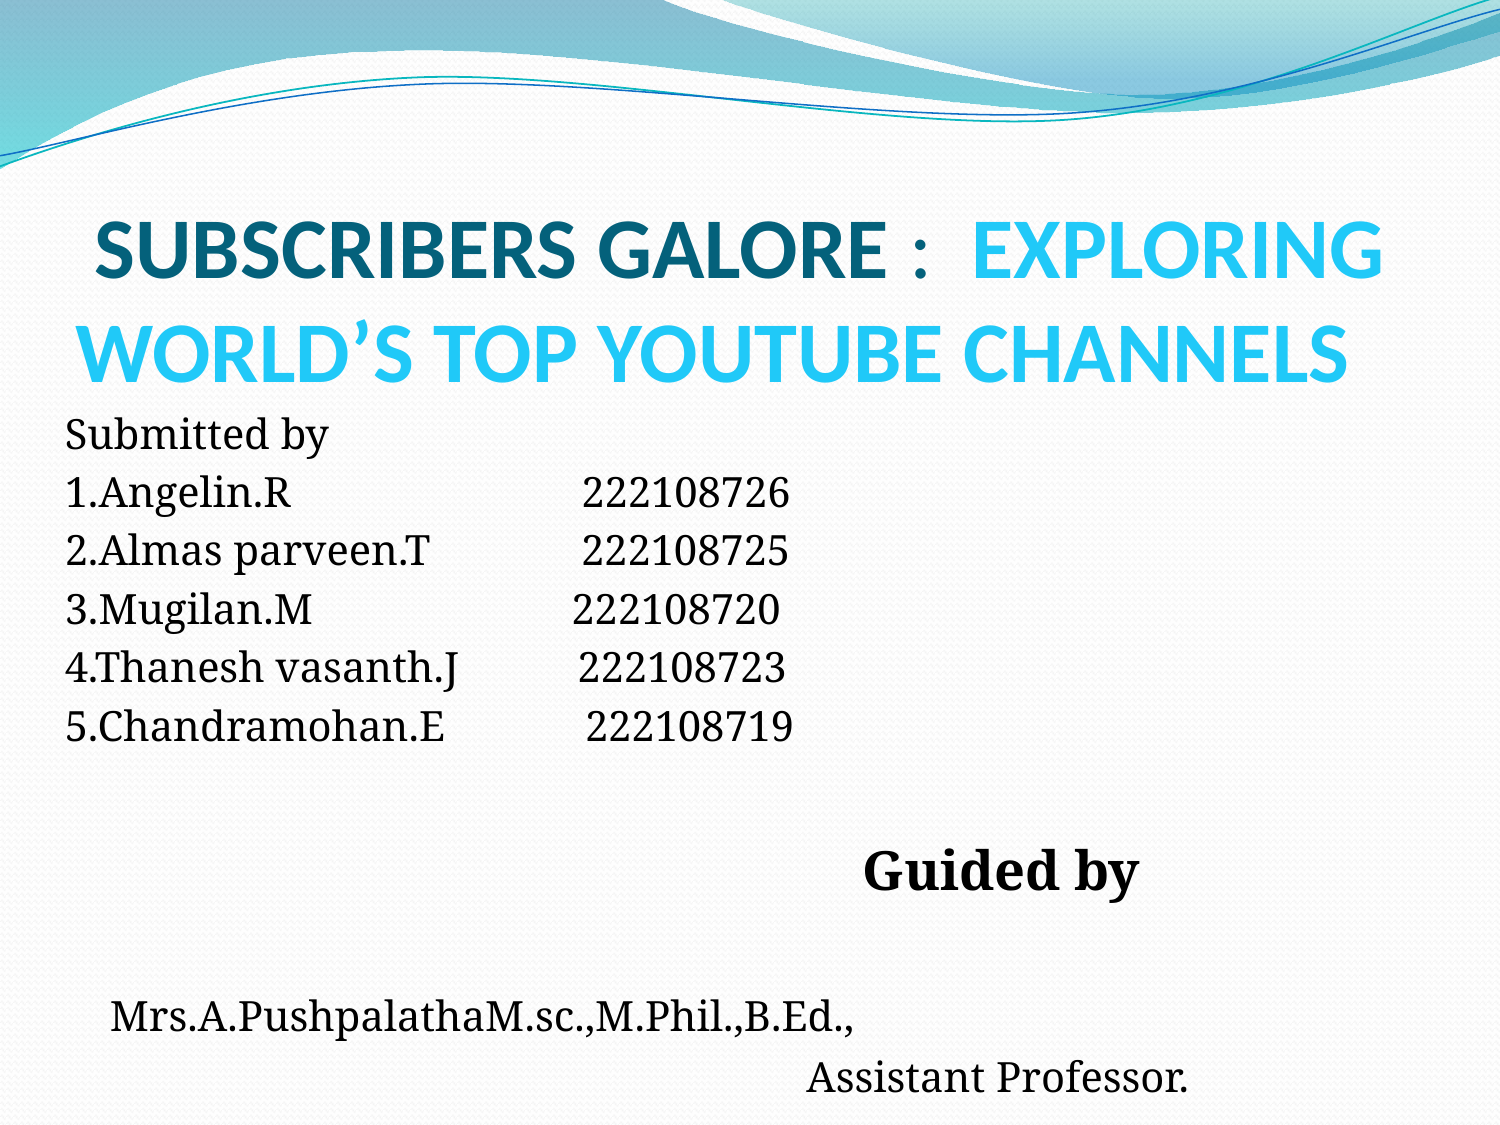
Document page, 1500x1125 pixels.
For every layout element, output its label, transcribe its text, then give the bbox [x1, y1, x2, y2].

title SUBSCRIBERS GALORE : EXPLORING WORLD’S TOP YOUTUBE CHANNELS [75, 50, 1425, 399]
list Submitted by 1.Angelin.R 222108726 2.Almas parveen.T 222108725 3.Mugilan.M 222108720 4.Thanesh vasanth.J 222108723 5.Chandramohan.E 222108719 Guided by Mrs.A.PushpalathaM.sc.,M.Phil.,B.Ed., Assistant Professor. [50, 399, 1425, 1125]
